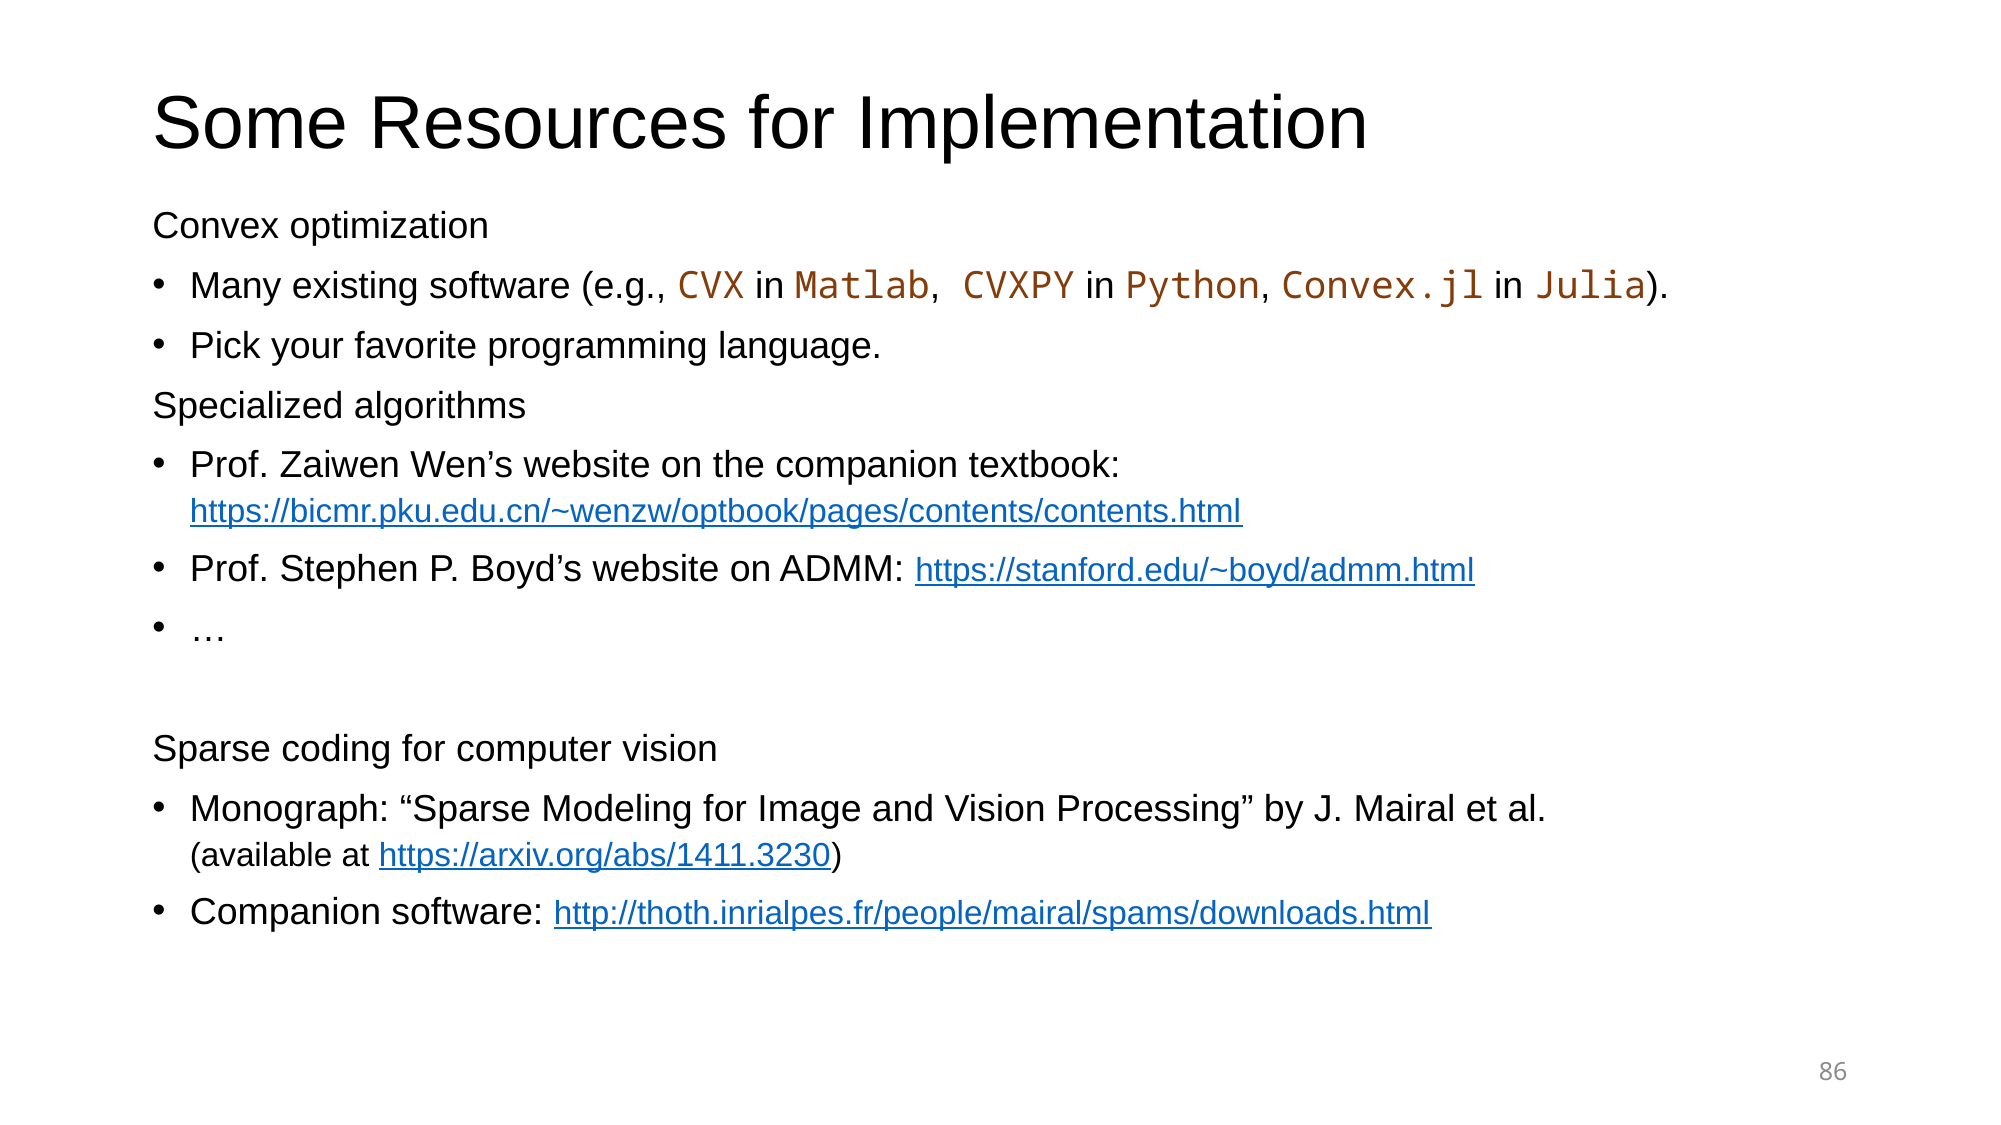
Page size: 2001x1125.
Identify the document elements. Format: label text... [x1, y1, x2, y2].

slide_number 86 [1412, 1042, 1863, 1103]
list Convex optimization Many existing software (e.g., CVX in Matlab, CVXPY in Python, Convex.jl in Julia). Pick your favorite programming language. Specialized algorithms Prof. Zaiwen Wen’s website on the companion textbook: https://bicmr.pku.edu.cn/~wenzw/optbook/pages/contents/contents.html Prof. Stephen P. Boyd’s website on ADMM: https://stanford.edu/~boyd/admm.html … Sparse coding for computer vision Monograph: “Sparse Modeling for Image and Vision Processing” by J. Mairal et al. (available at https://arxiv.org/abs/1411.3230) Companion software: http://thoth.inrialpes.fr/people/mairal/spams/downloads.html [137, 188, 1714, 1027]
title Some Resources for Implementation [137, 59, 1863, 189]
